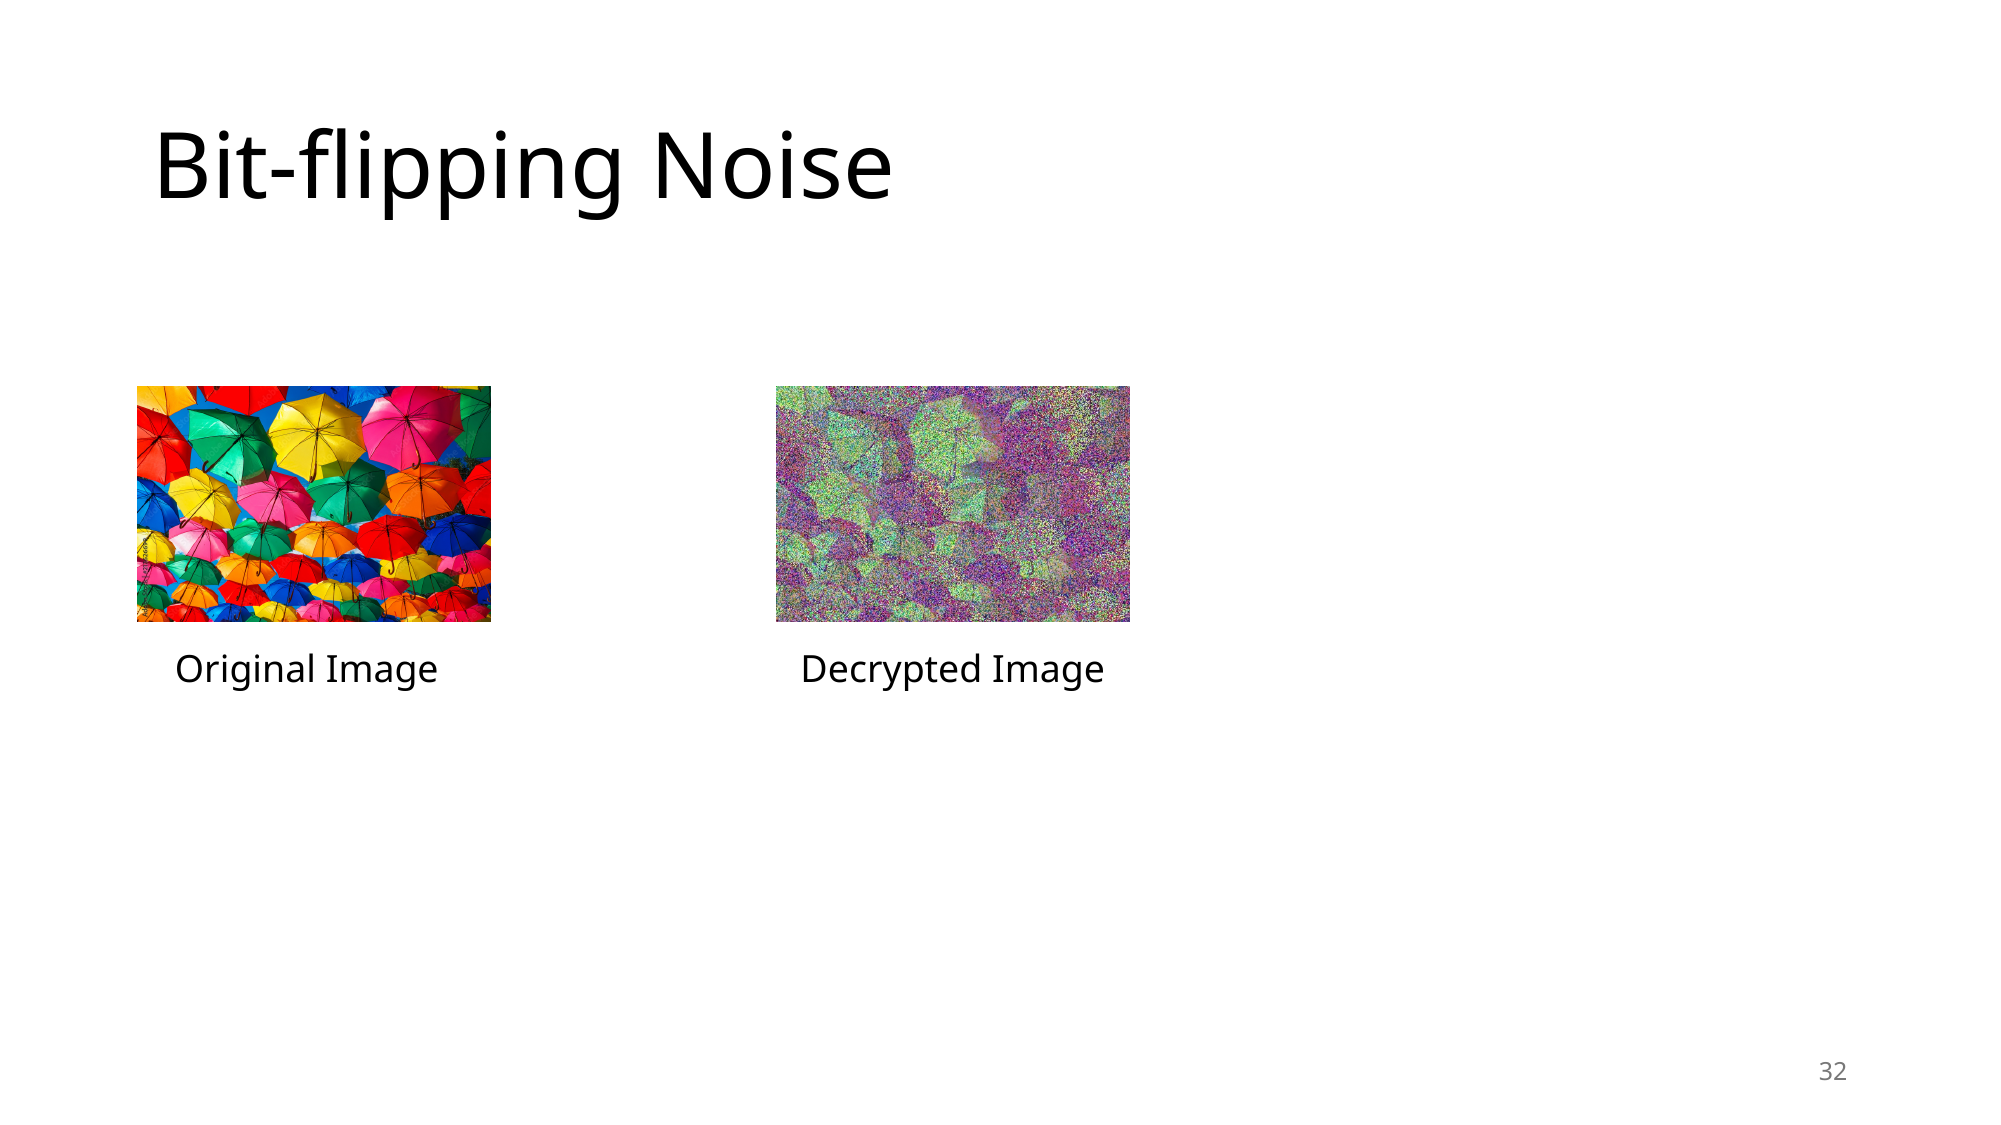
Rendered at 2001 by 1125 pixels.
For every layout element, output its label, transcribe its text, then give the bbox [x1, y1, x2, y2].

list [136, 385, 491, 623]
picture [775, 385, 1130, 623]
slide_number 32 [1412, 1042, 1863, 1103]
text_box Original Image [160, 638, 454, 698]
text_box Decrypted Image [785, 638, 1121, 698]
title Bit-flipping Noise [137, 59, 1863, 278]
